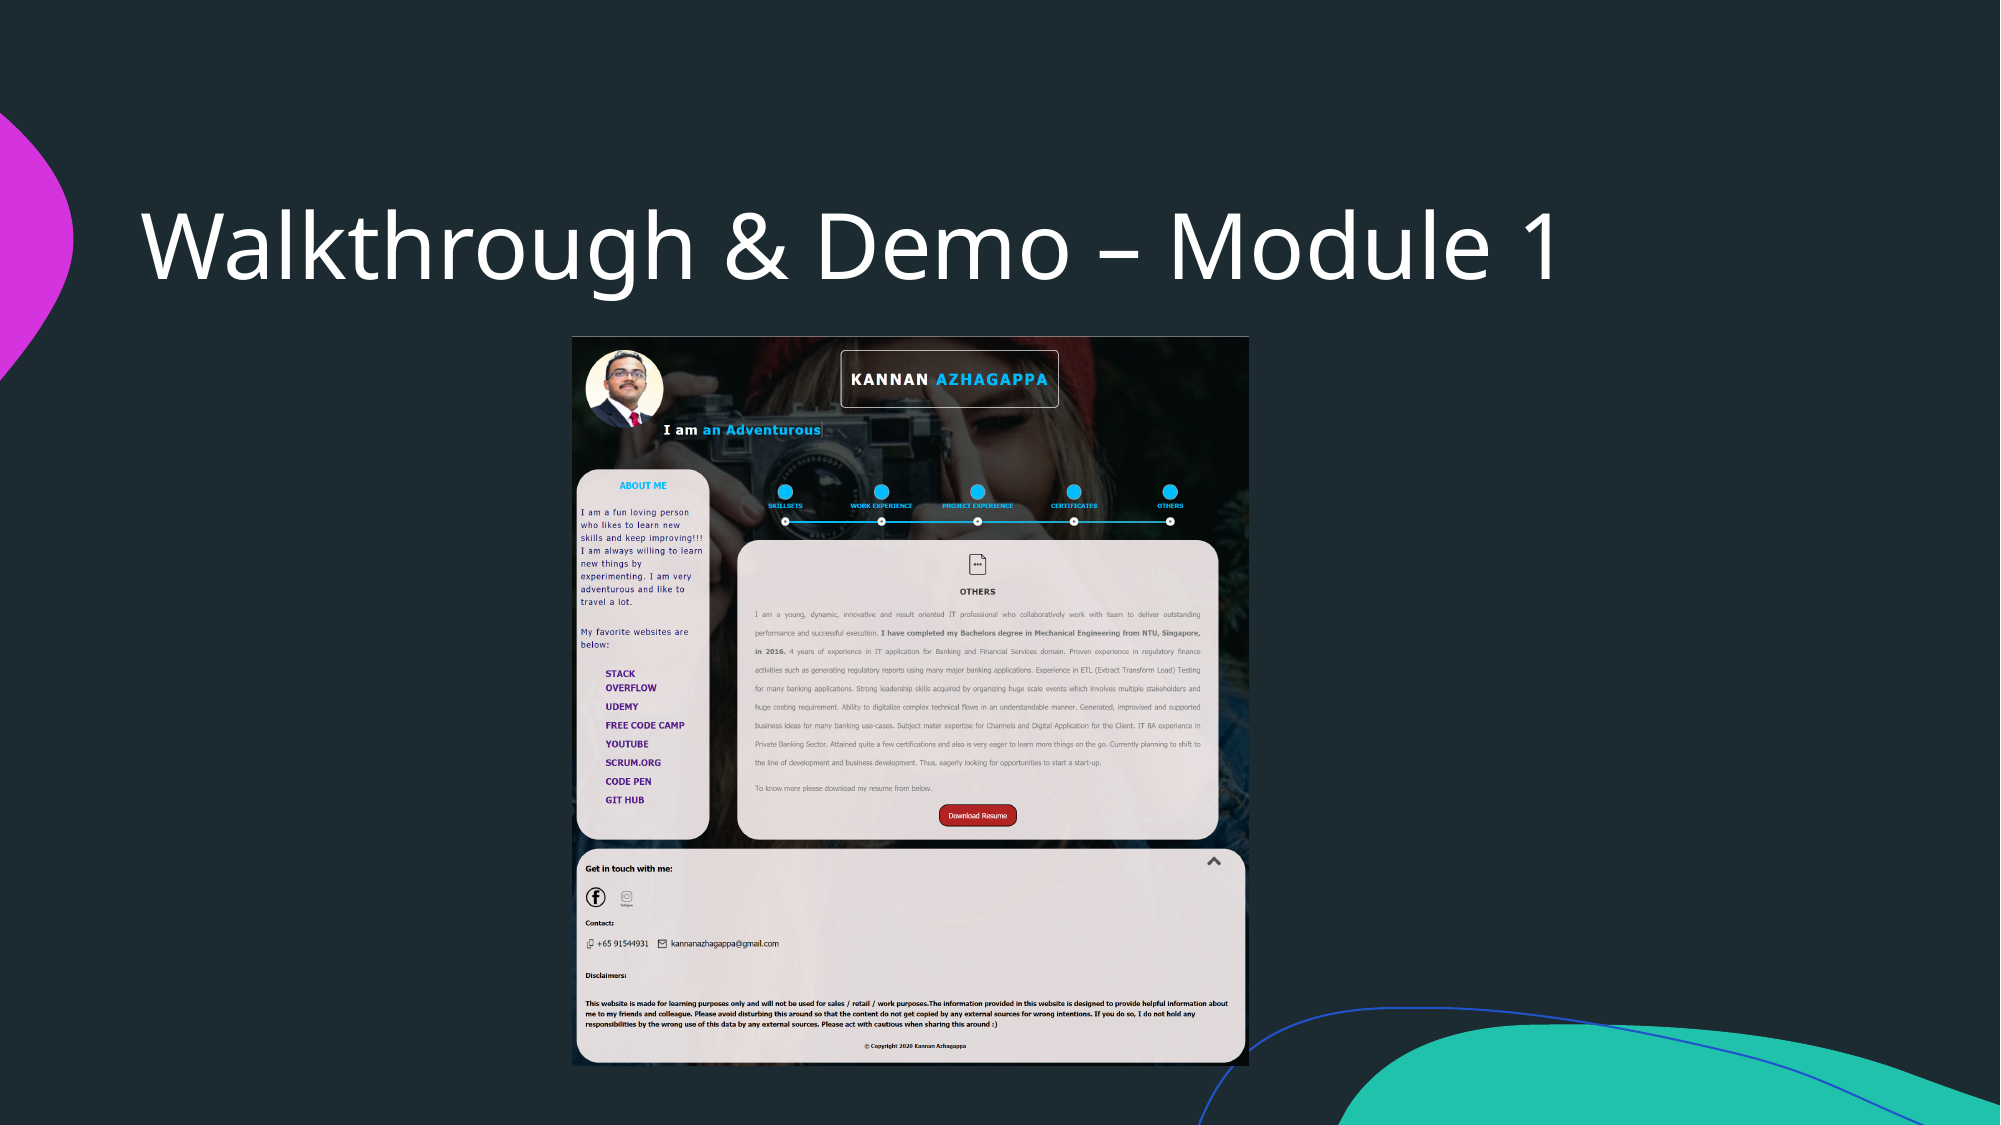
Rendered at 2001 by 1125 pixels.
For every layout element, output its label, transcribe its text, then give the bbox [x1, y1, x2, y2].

title Walkthrough & Demo – Module 1 [125, 125, 1875, 375]
picture [572, 336, 1249, 1066]
